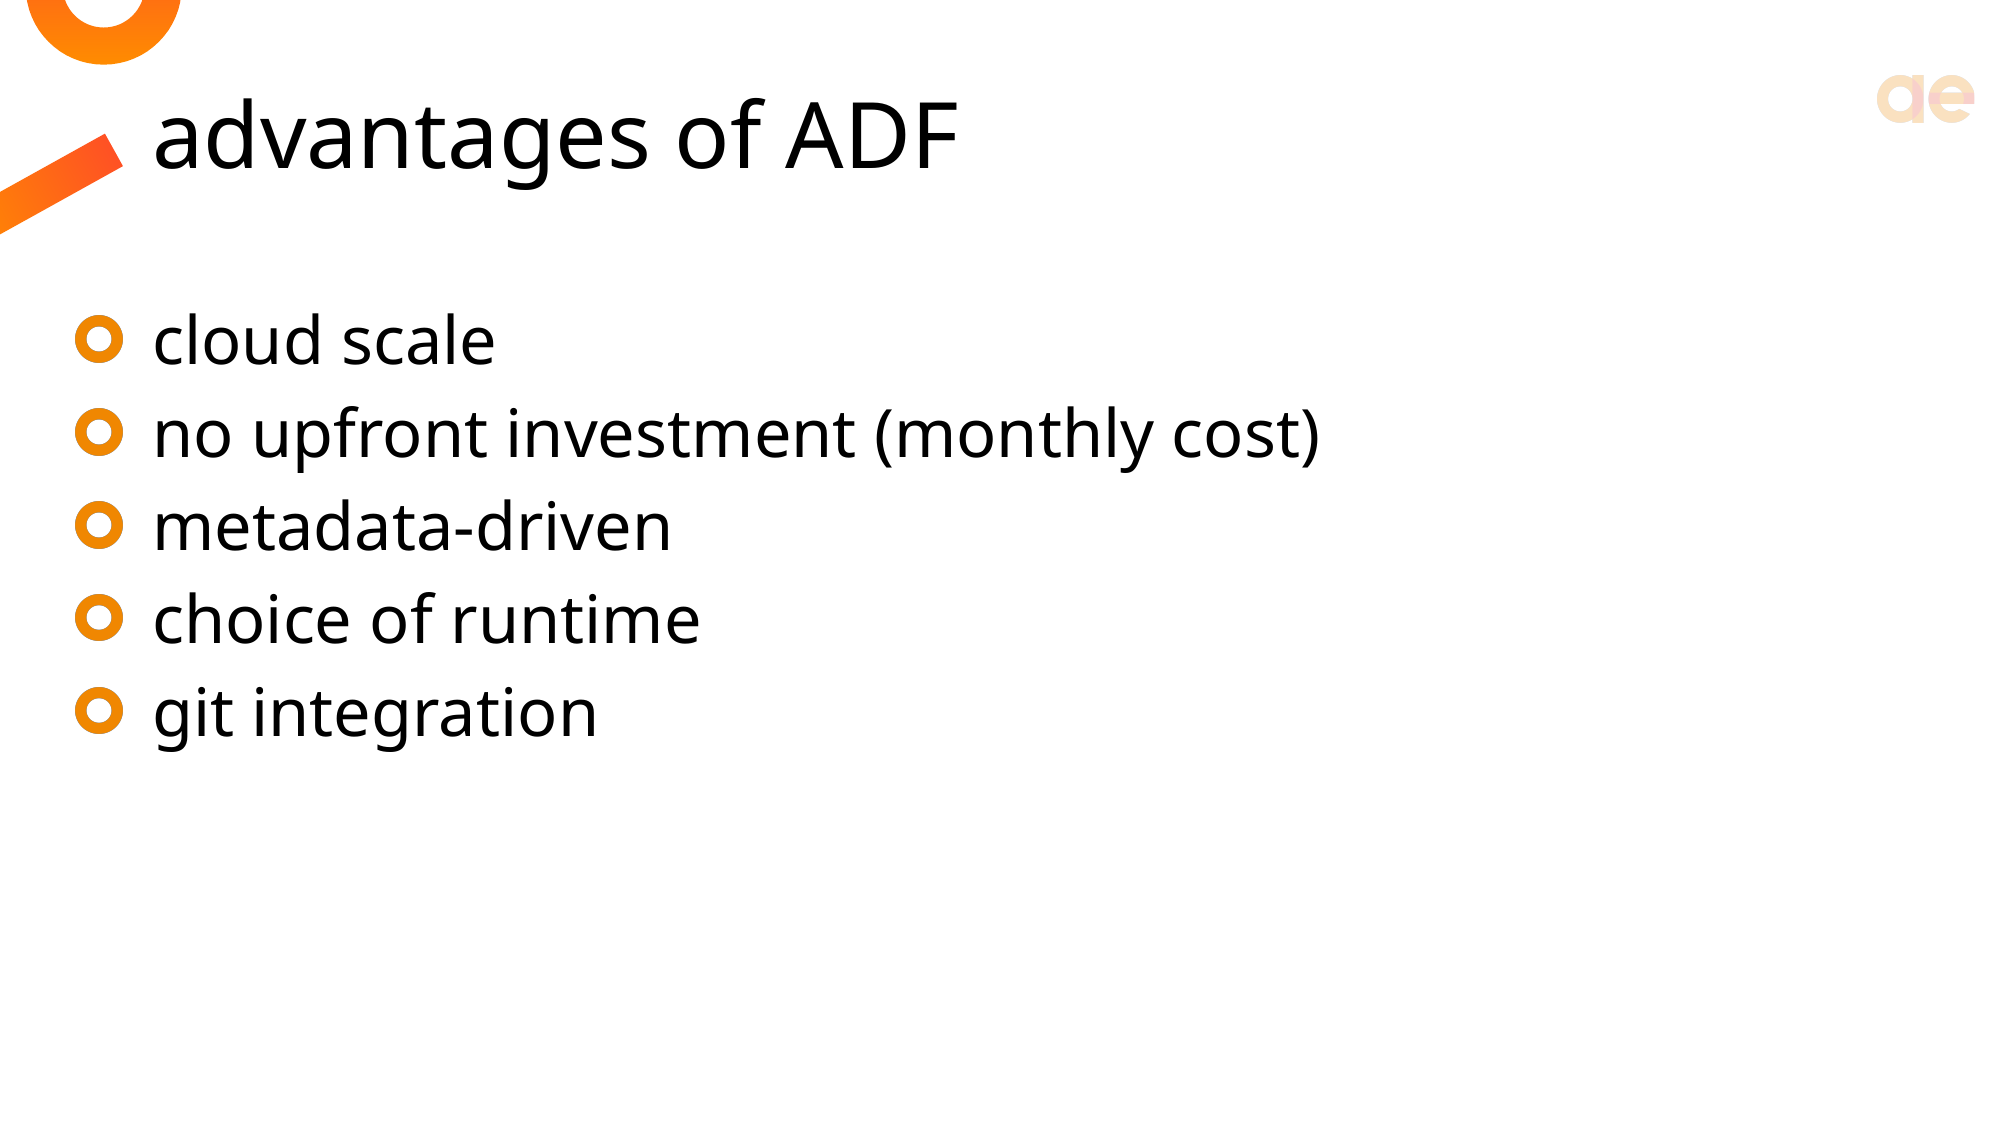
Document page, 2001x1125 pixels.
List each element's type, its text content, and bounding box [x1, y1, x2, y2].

picture [75, 408, 123, 456]
picture [1877, 75, 1975, 123]
picture [75, 687, 123, 734]
picture [75, 315, 123, 363]
list cloud scale no upfront investment (monthly cost) metadata-driven choice of runtime git integration [60, 299, 1692, 1014]
picture [75, 594, 123, 641]
picture [75, 501, 123, 549]
title advantages of ADF [137, 82, 1683, 239]
